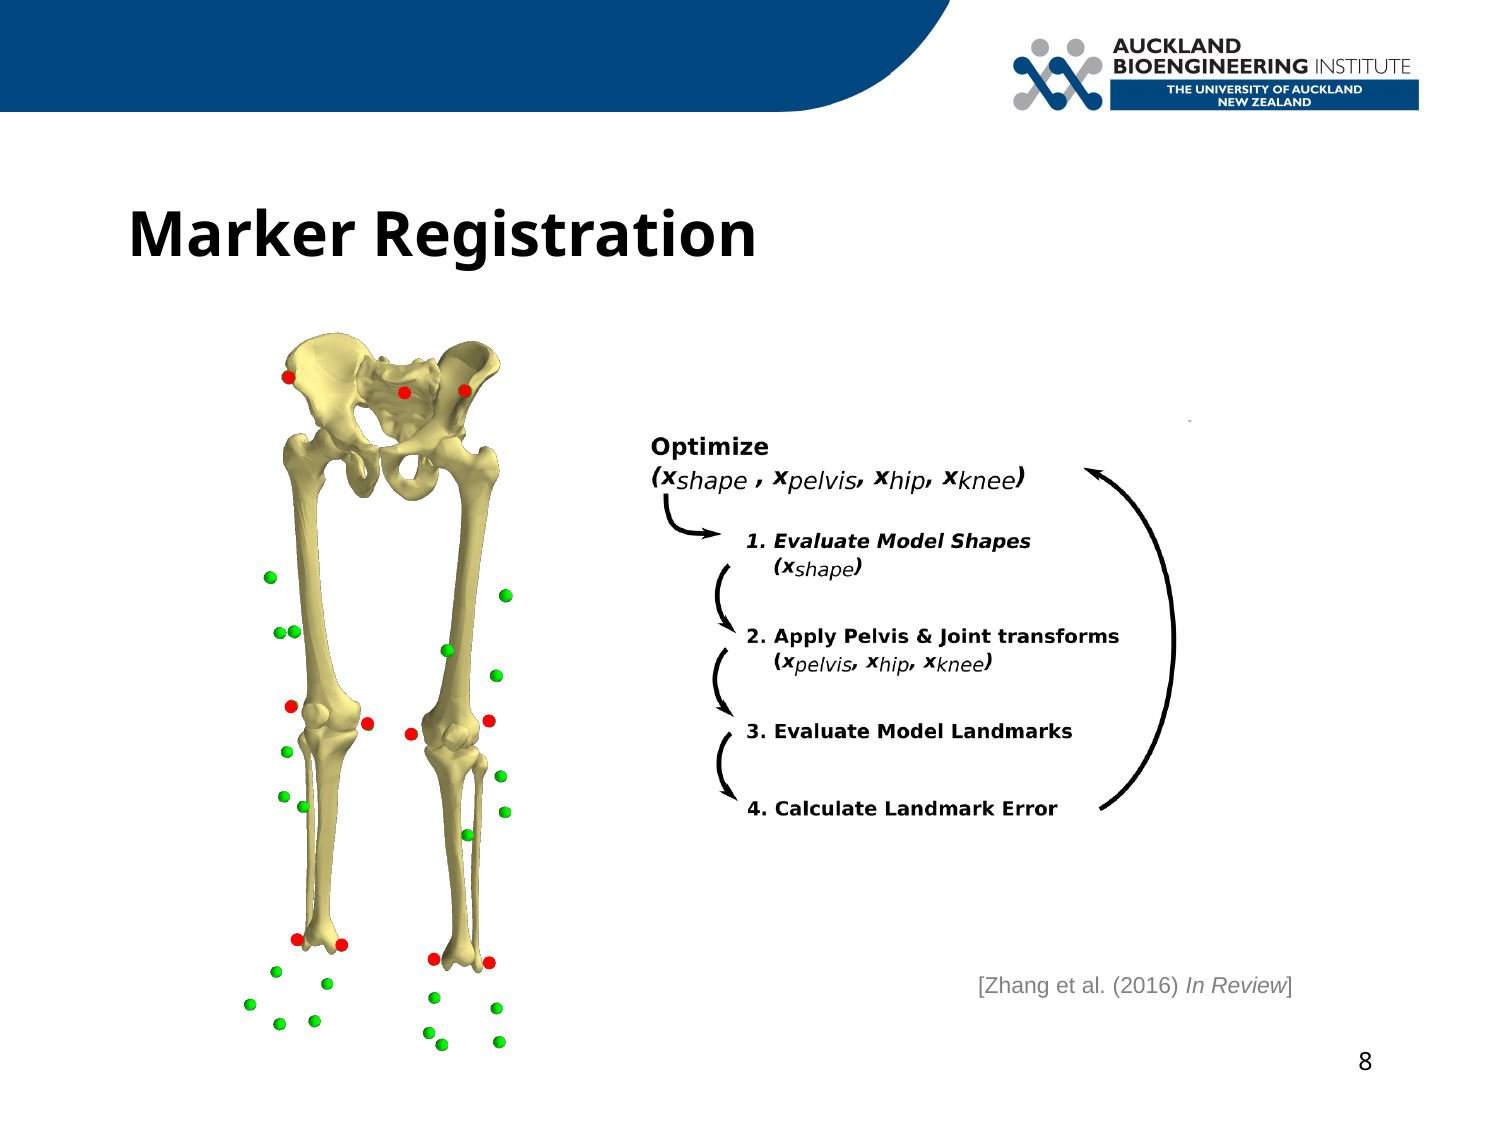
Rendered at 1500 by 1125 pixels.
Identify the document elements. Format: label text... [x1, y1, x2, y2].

picture [0, 0, 950, 112]
slide_number 8 [1074, 1037, 1388, 1101]
title Marker Registration [112, 174, 1388, 288]
picture [627, 420, 1192, 847]
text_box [206, 302, 597, 1083]
picture [999, 24, 1433, 126]
text_box [Zhang et al. (2016) In Review] [963, 962, 1308, 1006]
